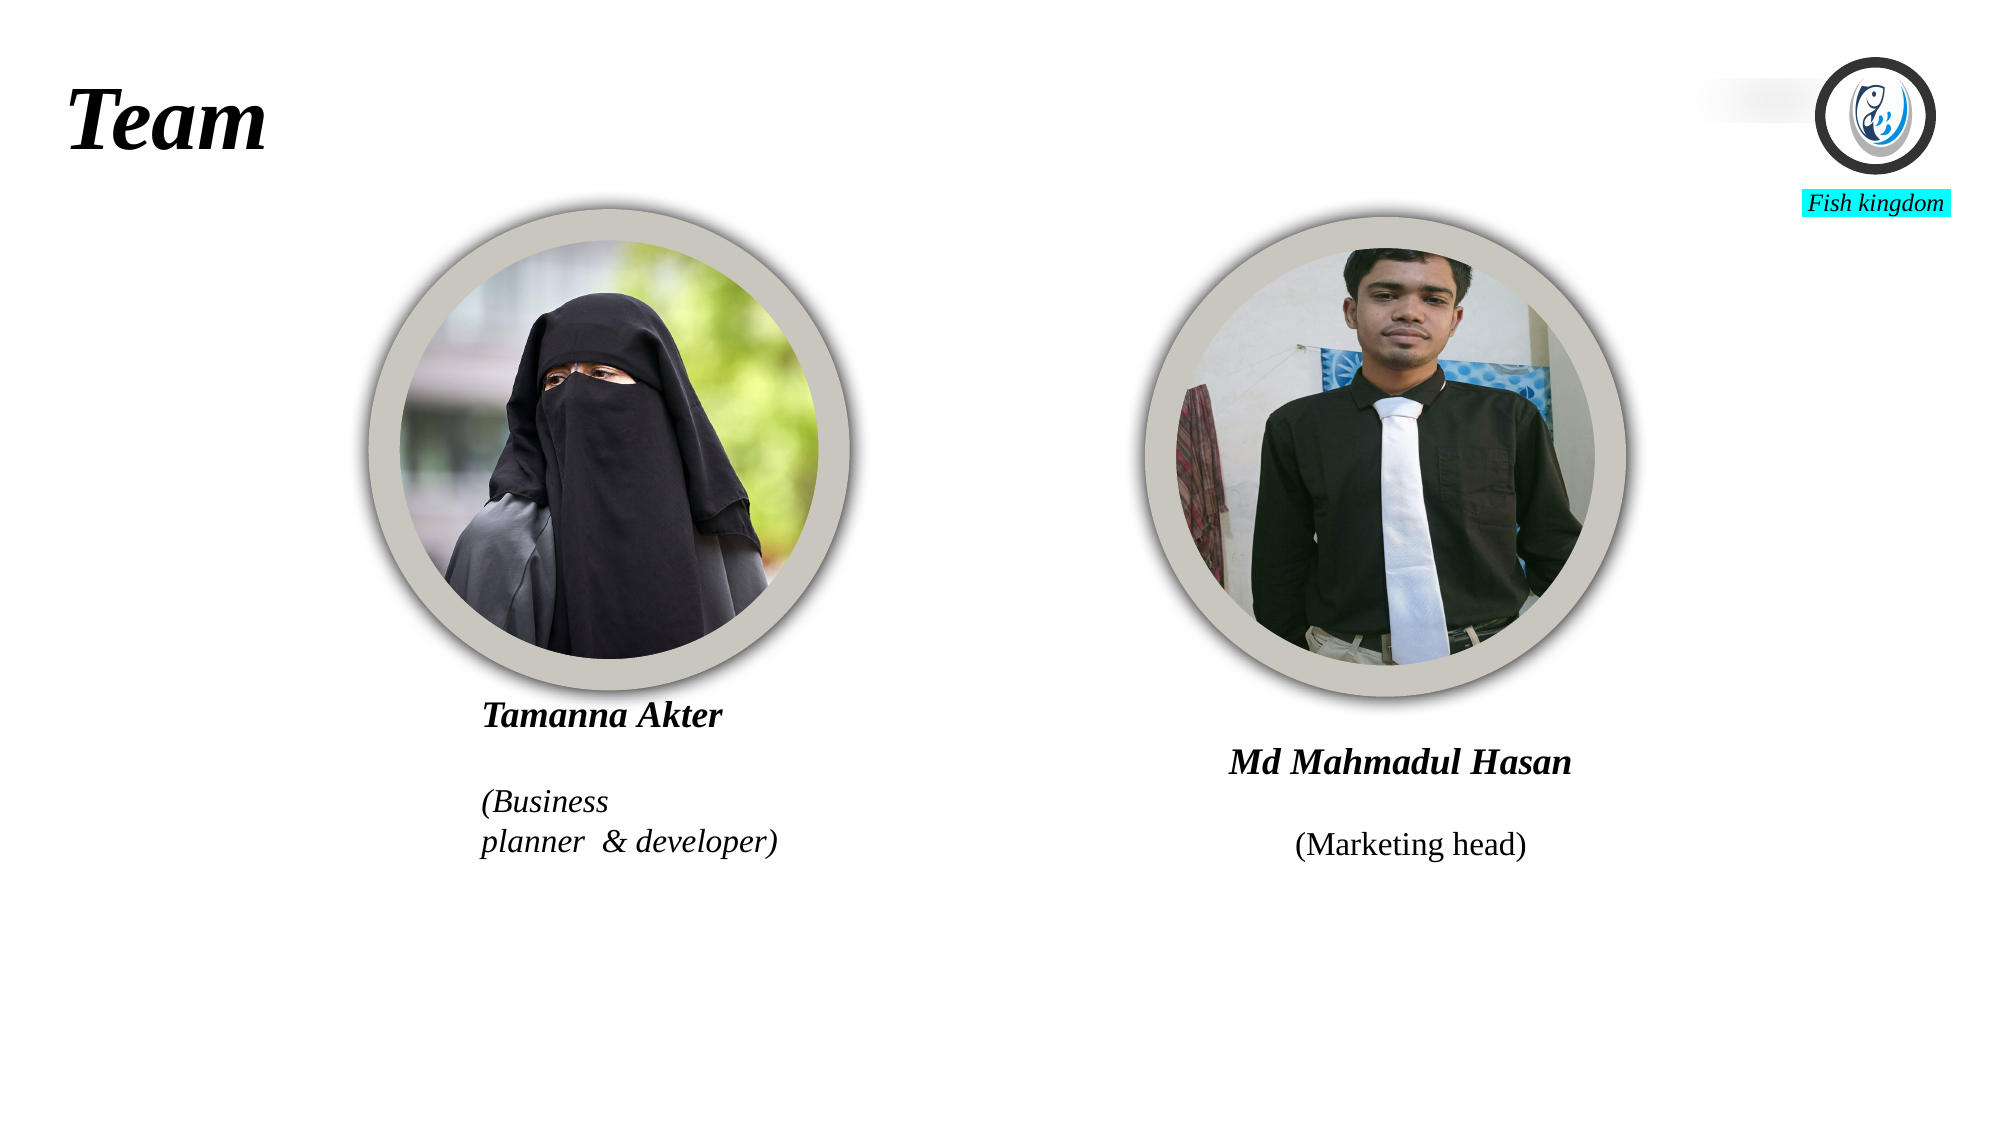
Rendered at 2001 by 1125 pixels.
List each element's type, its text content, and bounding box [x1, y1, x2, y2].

picture [384, 224, 835, 675]
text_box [1786, 62, 2000, 225]
picture [1160, 232, 1611, 682]
title Team [48, 22, 439, 217]
text_box Md Mahmadul Hasan (Marketing head) [1213, 729, 1698, 870]
text_box Tamanna Akter (Business planner & developer) [466, 682, 812, 867]
